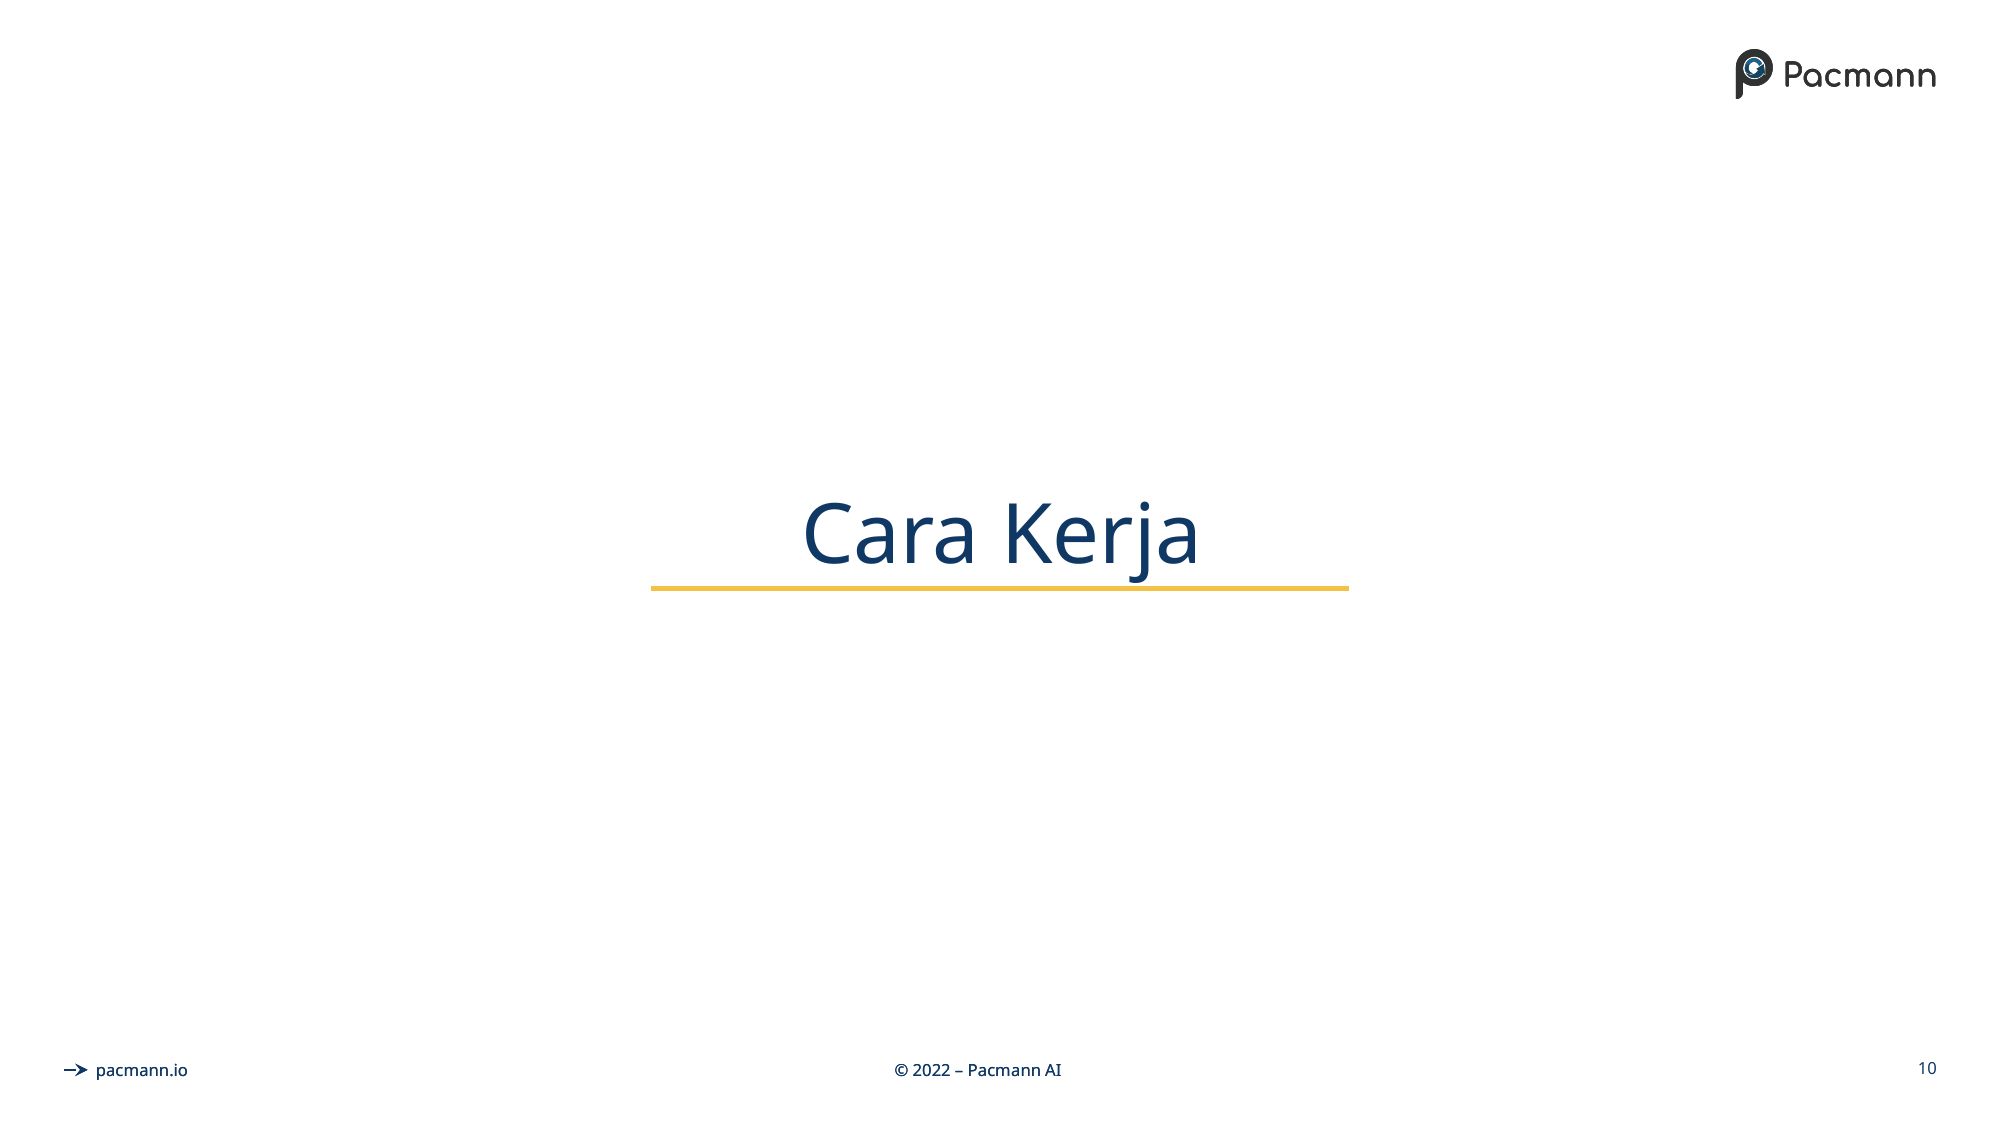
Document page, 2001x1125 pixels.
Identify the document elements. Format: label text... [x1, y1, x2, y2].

picture [1707, 36, 1966, 112]
title Cara Kerja [51, 441, 1952, 589]
